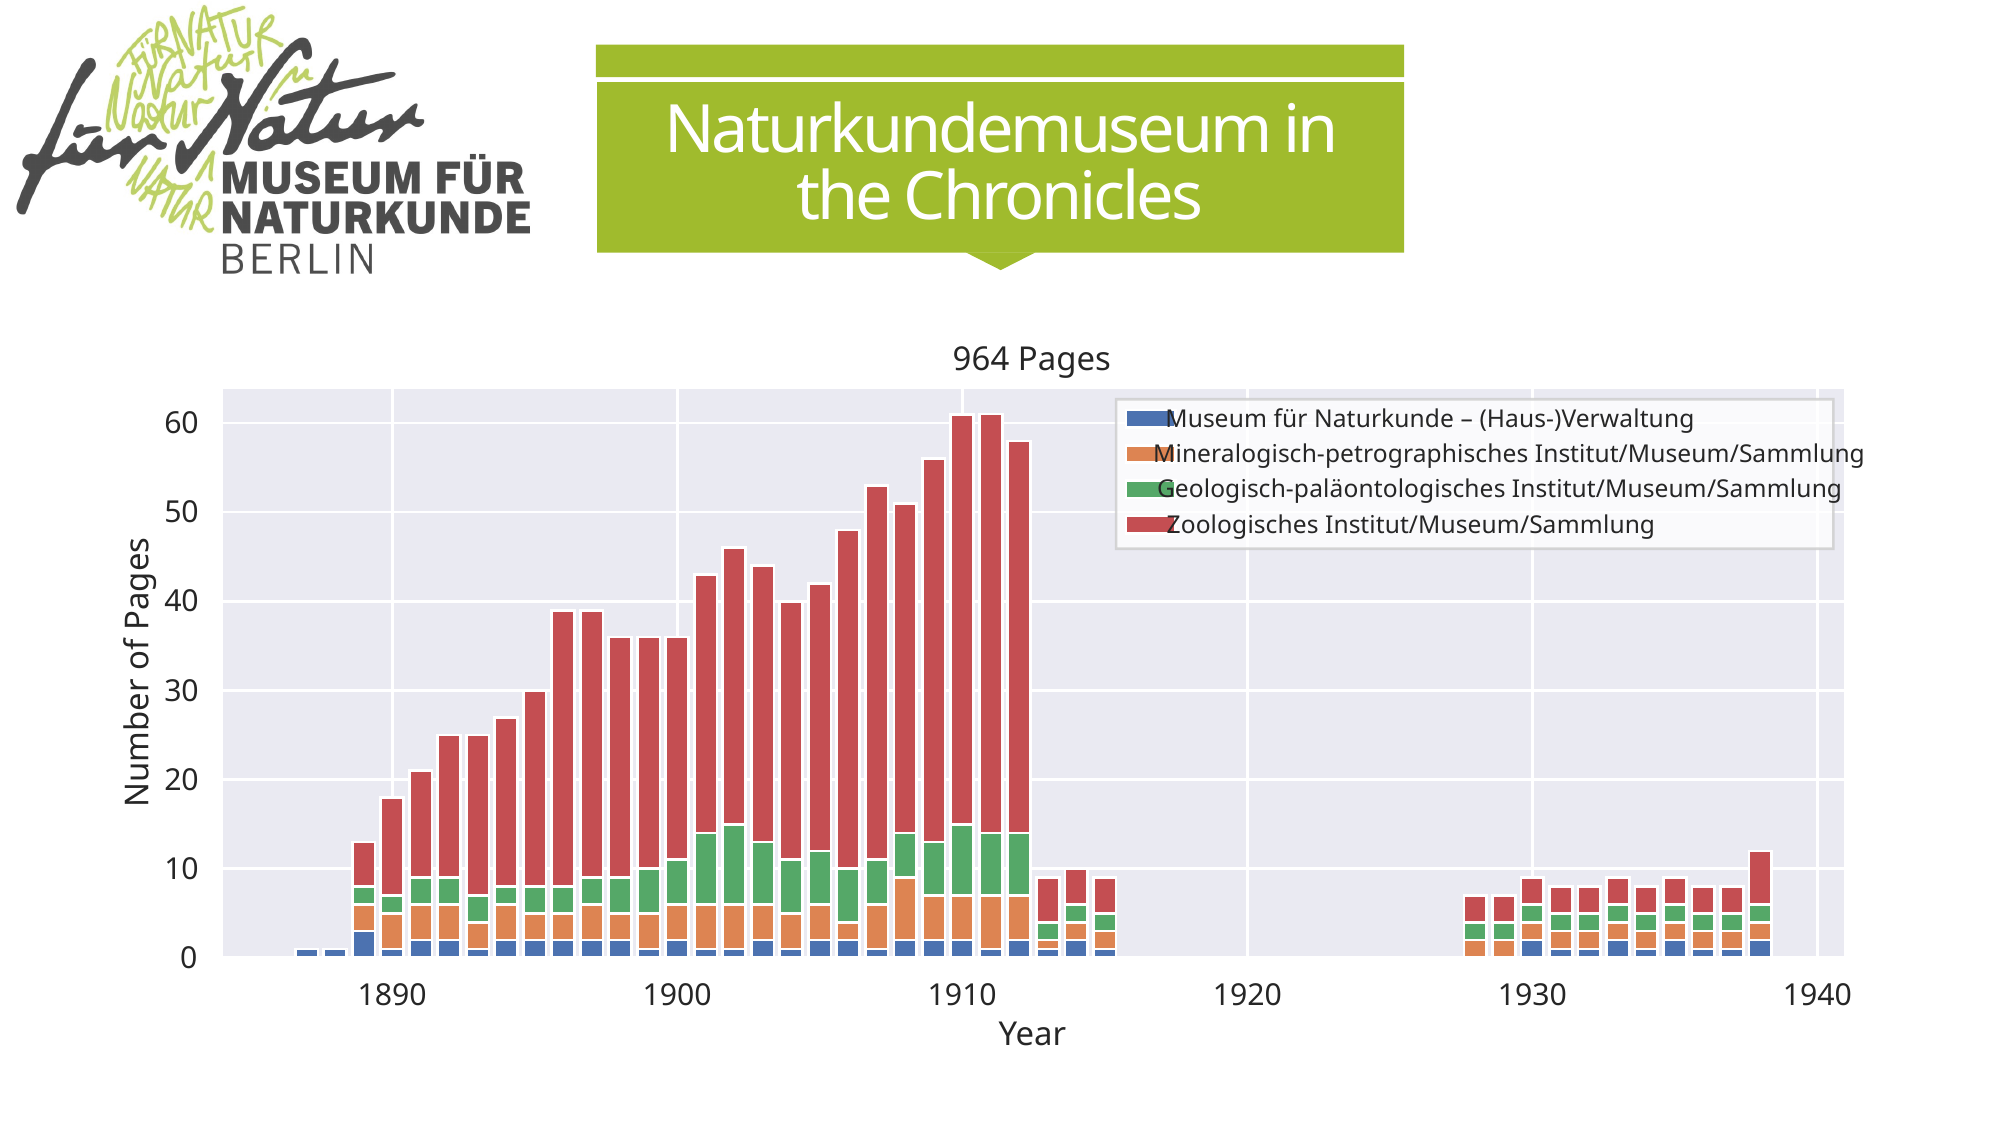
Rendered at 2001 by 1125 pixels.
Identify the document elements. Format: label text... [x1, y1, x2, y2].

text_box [104, 327, 1868, 1073]
table_cell E54 Dimension [0, 0, 546, 321]
title Naturkundemuseum in the Chronicles [611, 96, 1389, 235]
